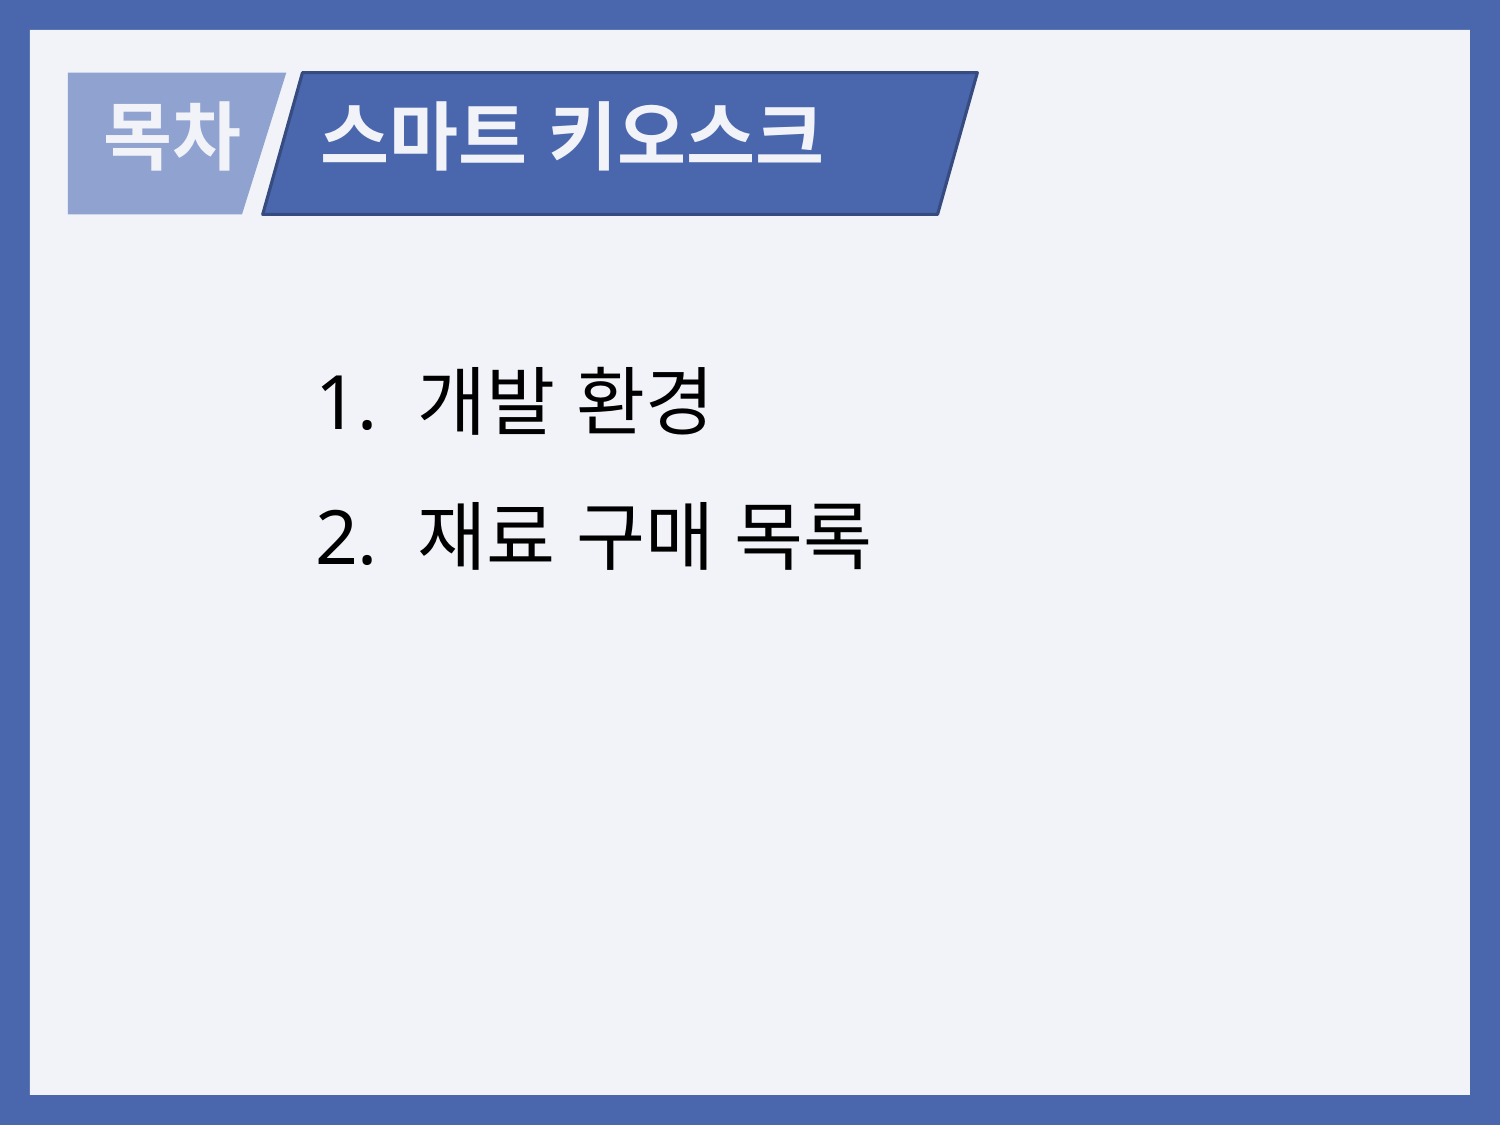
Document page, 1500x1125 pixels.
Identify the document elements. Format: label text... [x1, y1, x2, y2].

text_box [66, 71, 288, 216]
text_box [298, 71, 979, 216]
text_box 목차 [88, 81, 284, 187]
text_box [261, 125, 286, 216]
text_box 개발 환경 재료 구매 목록 진행 상황 4. 개발 계획 5. Q & A [301, 302, 1202, 1125]
text_box 스마트 키오스크 [286, 81, 860, 229]
